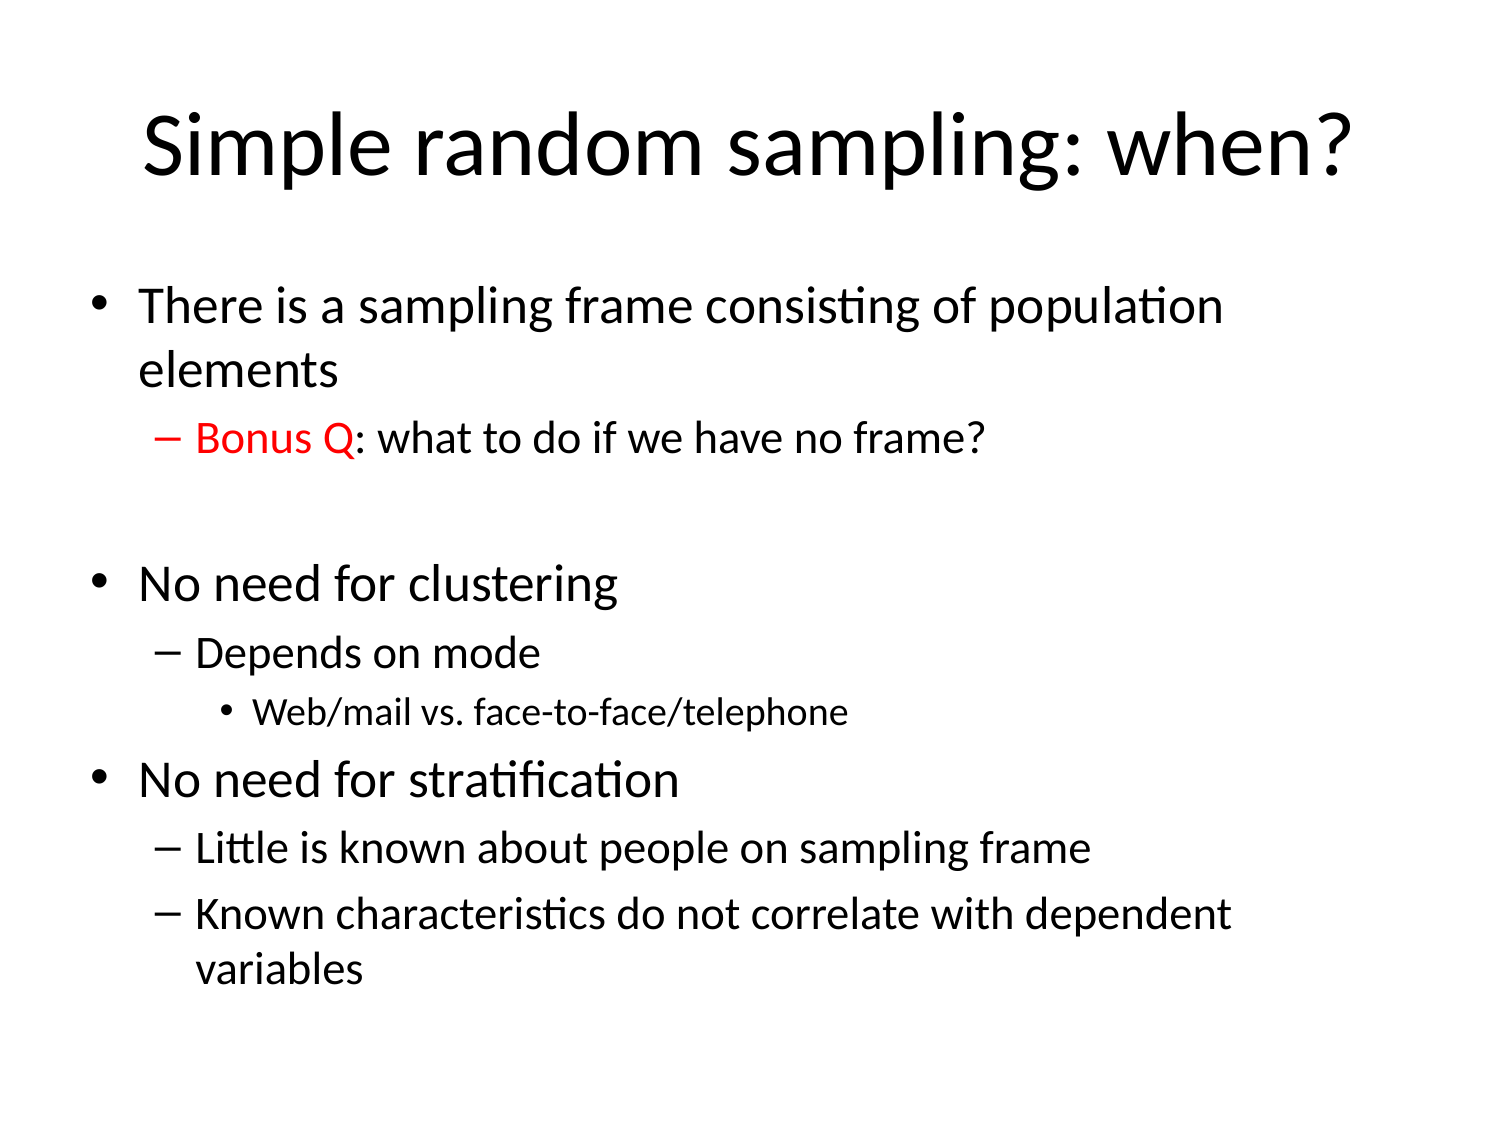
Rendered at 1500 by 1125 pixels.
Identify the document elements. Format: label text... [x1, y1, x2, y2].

title Simple random sampling: when? [75, 45, 1425, 233]
list There is a sampling frame consisting of population elements Bonus Q: what to do if we have no frame? No need for clustering Depends on mode Web/mail vs. face-to-face/telephone No need for stratification Little is known about people on sampling frame Known characteristics do not correlate with dependent variables [75, 262, 1425, 1005]
